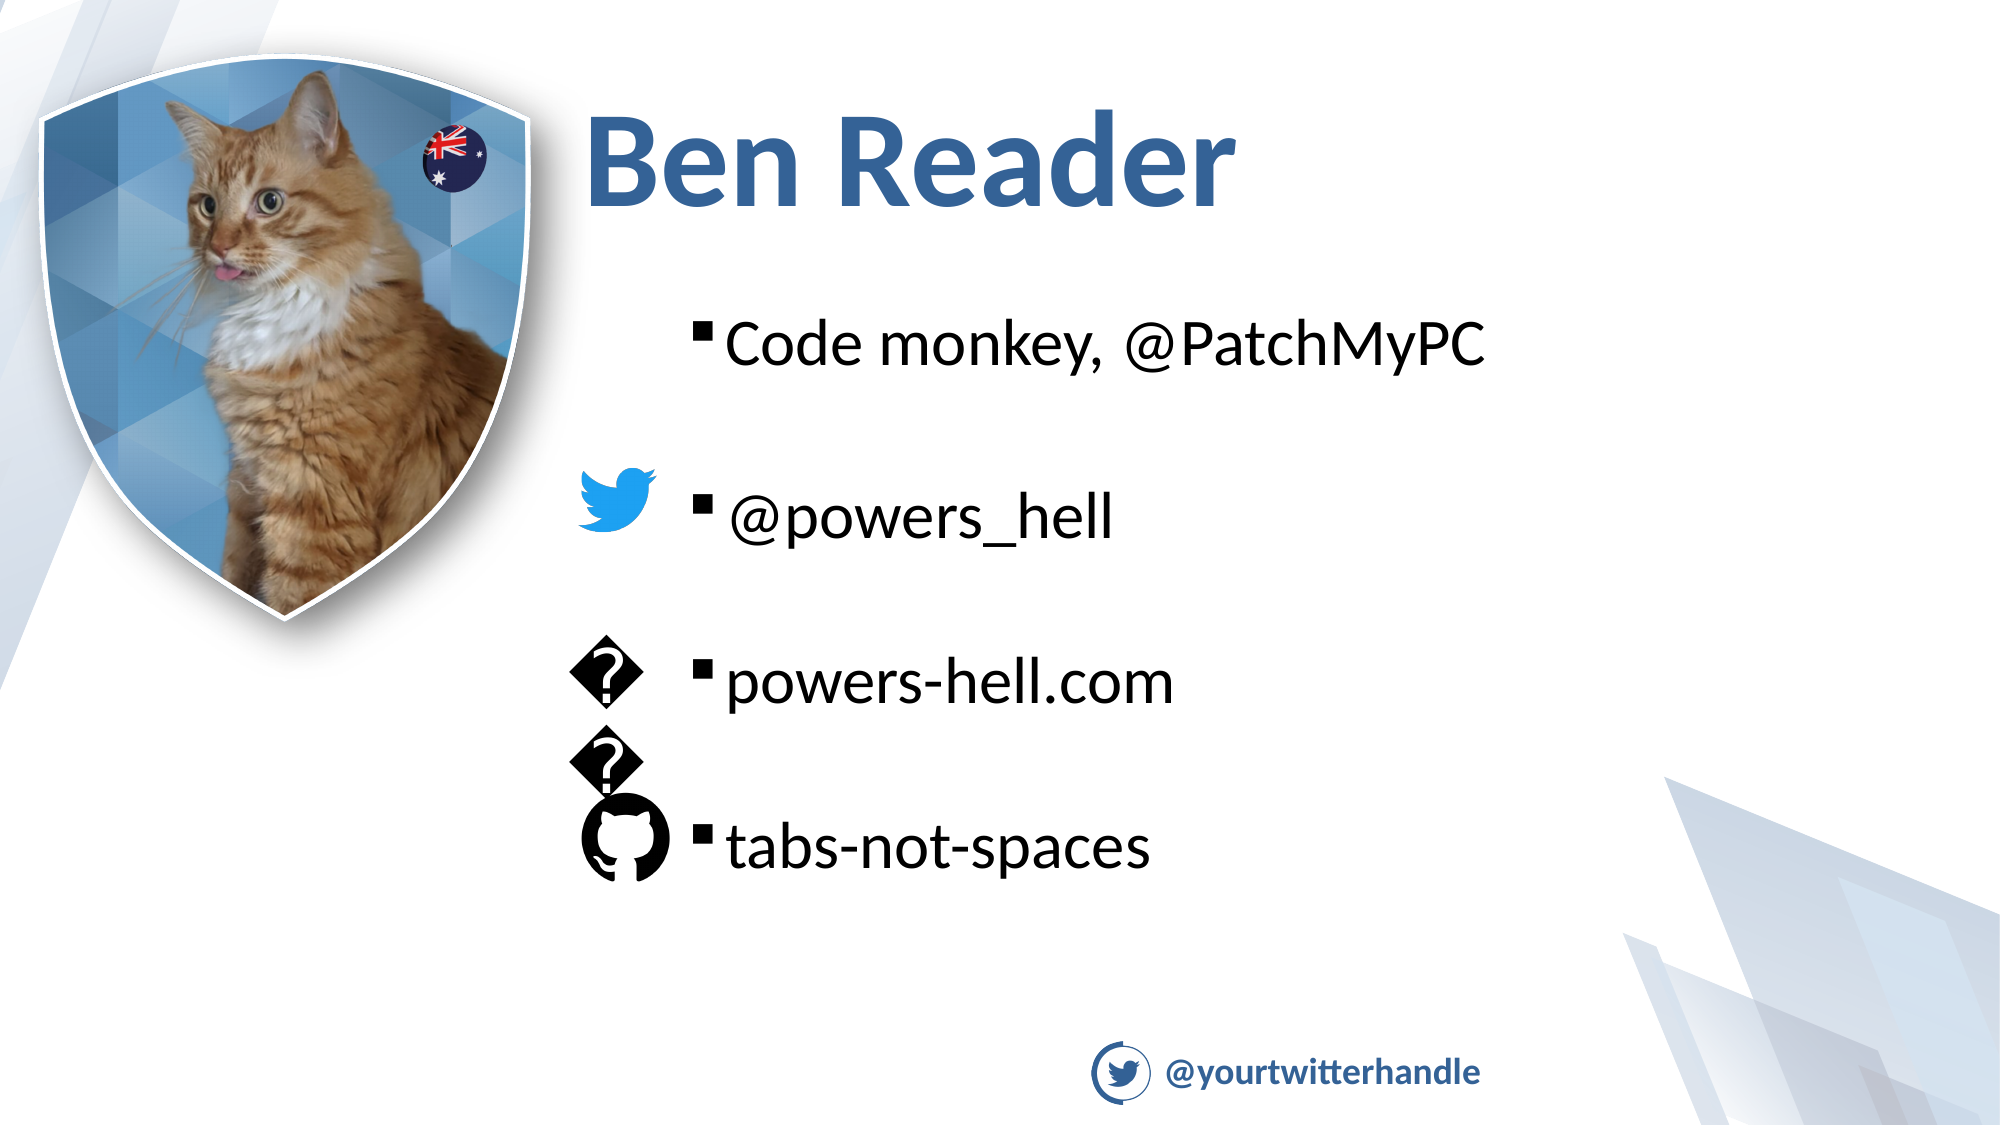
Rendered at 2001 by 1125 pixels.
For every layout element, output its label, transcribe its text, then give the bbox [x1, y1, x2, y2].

text_box 💻 [554, 621, 650, 765]
text_box Code monkey, @PatchMyPC @powers_hell powers-hell.com tabs-not-spaces [672, 300, 1615, 1010]
text_box Ben Reader [568, 53, 1863, 271]
picture [0, 0, 2000, 1125]
